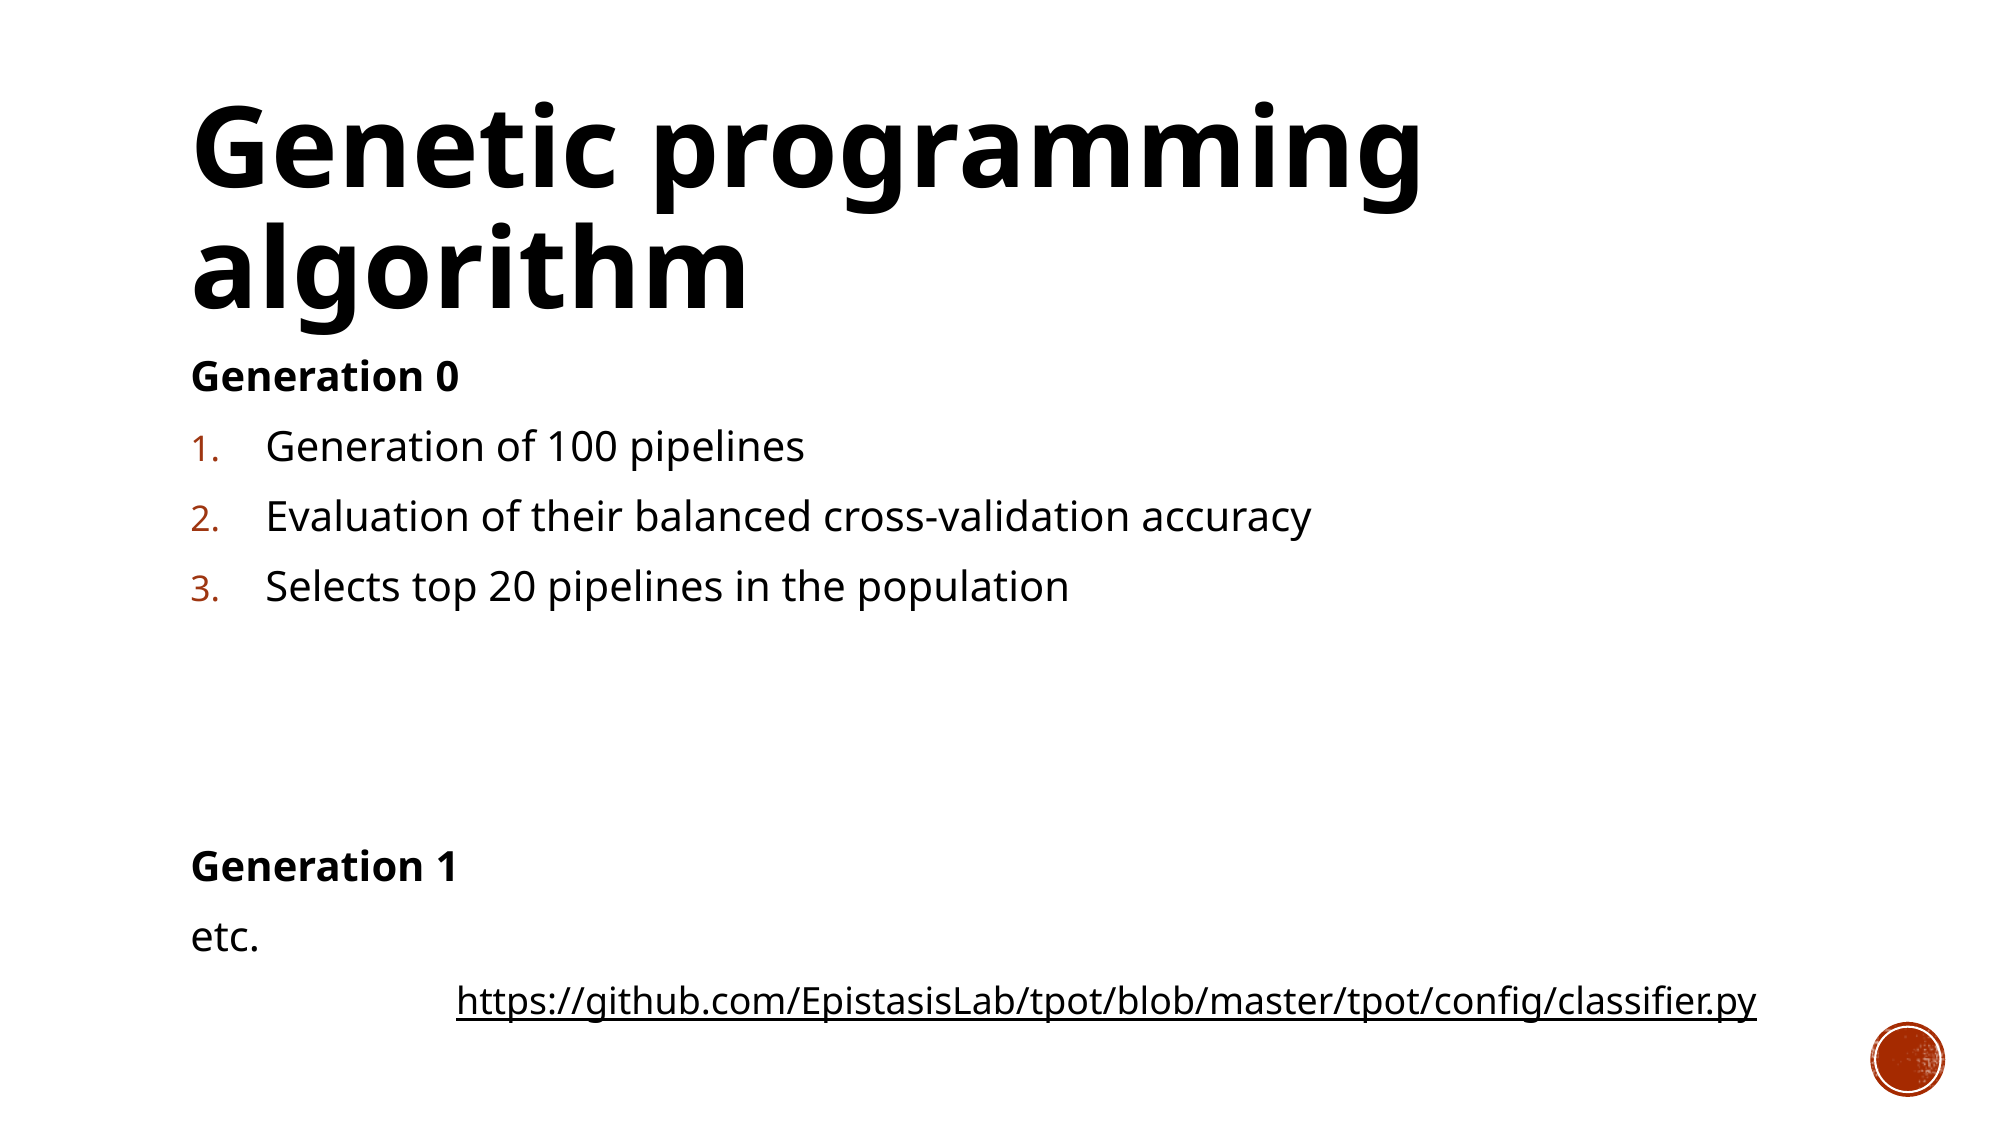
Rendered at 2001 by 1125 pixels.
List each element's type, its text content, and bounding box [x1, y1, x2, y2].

title Genetic programming algorithm [175, 79, 1826, 344]
list Generation 0 Generation of 100 pipelines Evaluation of their balanced cross-validation accuracy Selects top 20 pipelines in the population Generation 1 etc. [175, 348, 1631, 1013]
text_box https://github.com/EpistasisLab/tpot/blob/master/tpot/config/classifier.py [441, 969, 1820, 1036]
